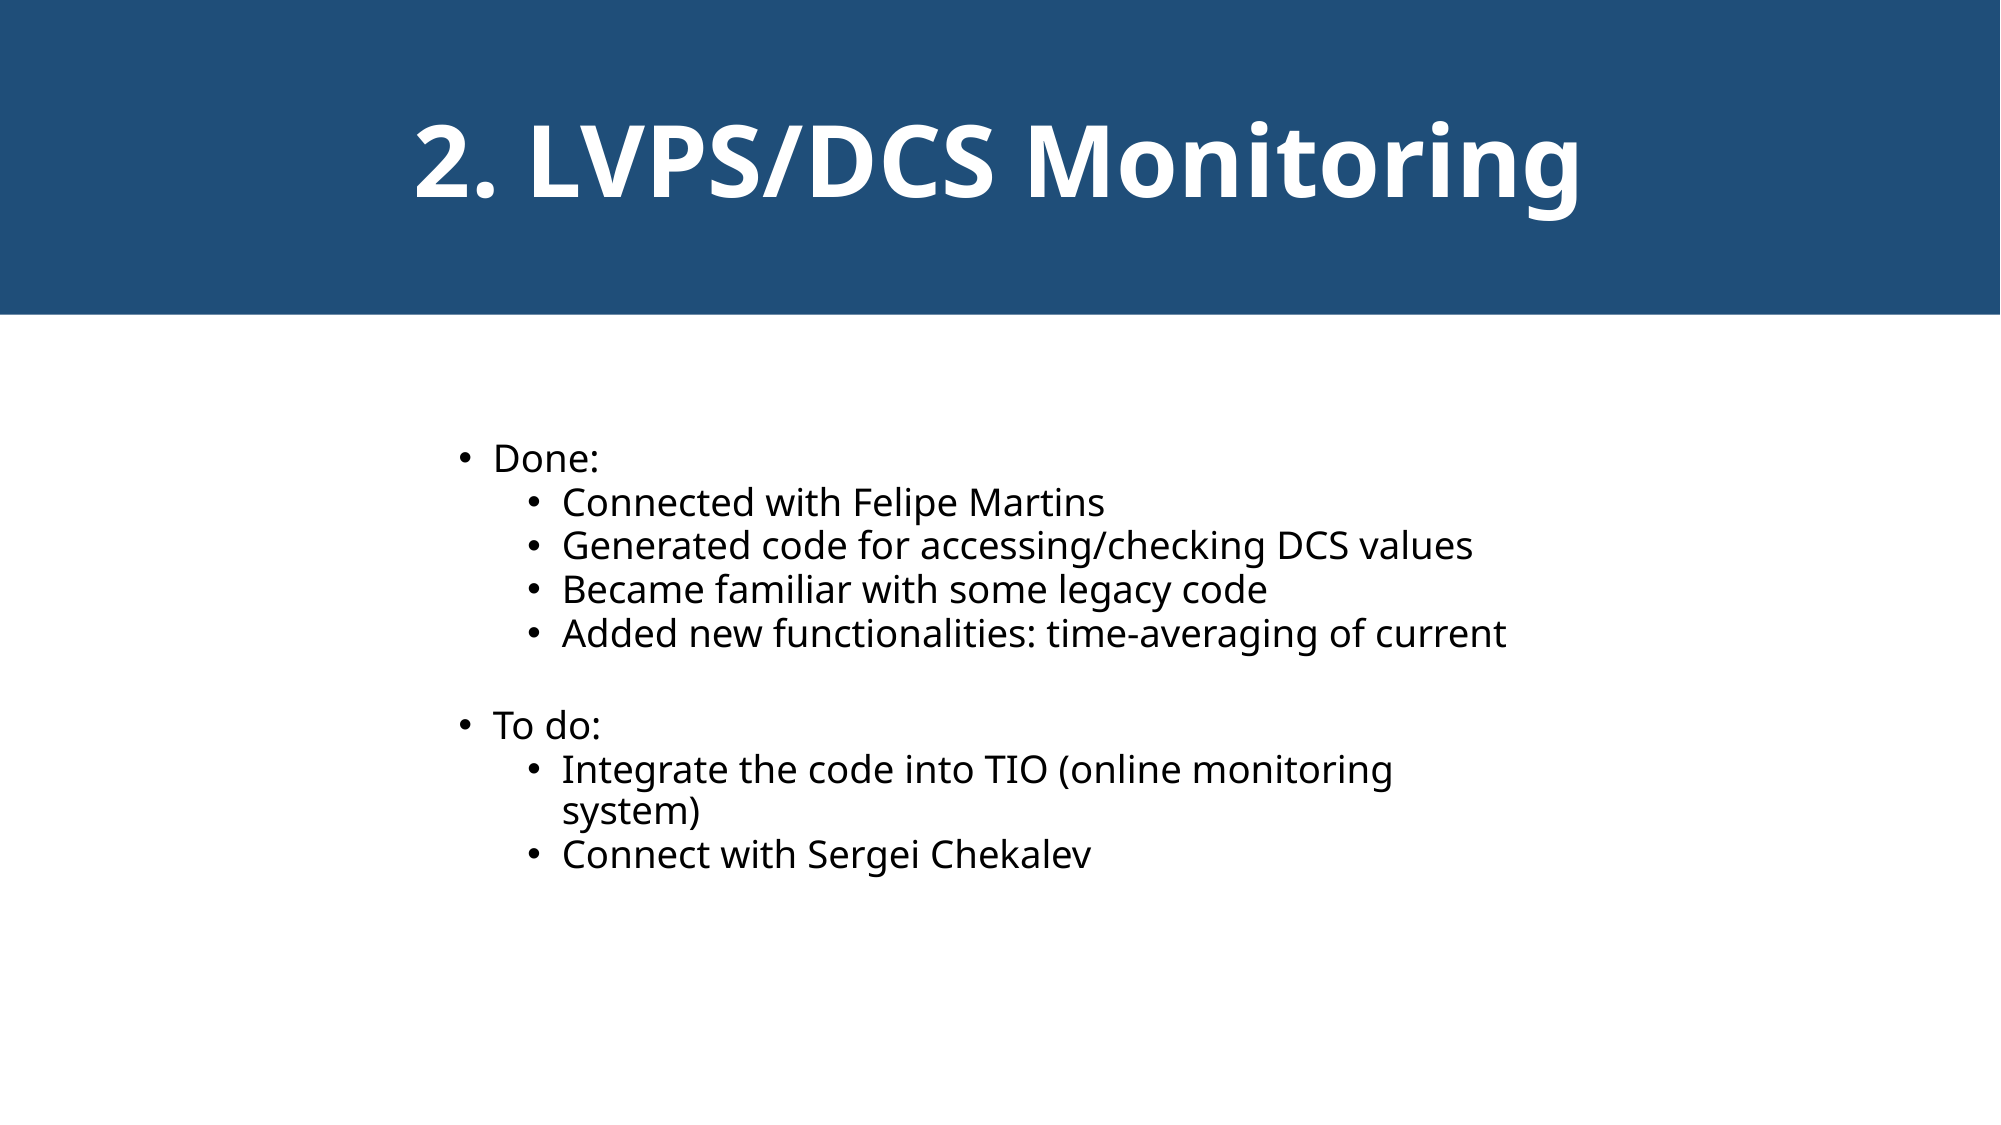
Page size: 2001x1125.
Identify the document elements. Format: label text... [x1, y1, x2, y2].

list Done: Connected with Felipe Martins Generated code for accessing/checking DCS values Became familiar with some legacy code Added new functionalities: time-averaging of current To do: Integrate the code into TIO (online monitoring system) Connect with Sergei Chekalev [443, 381, 1557, 917]
text_box 2. LVPS/DCS Monitoring [0, 0, 2000, 315]
